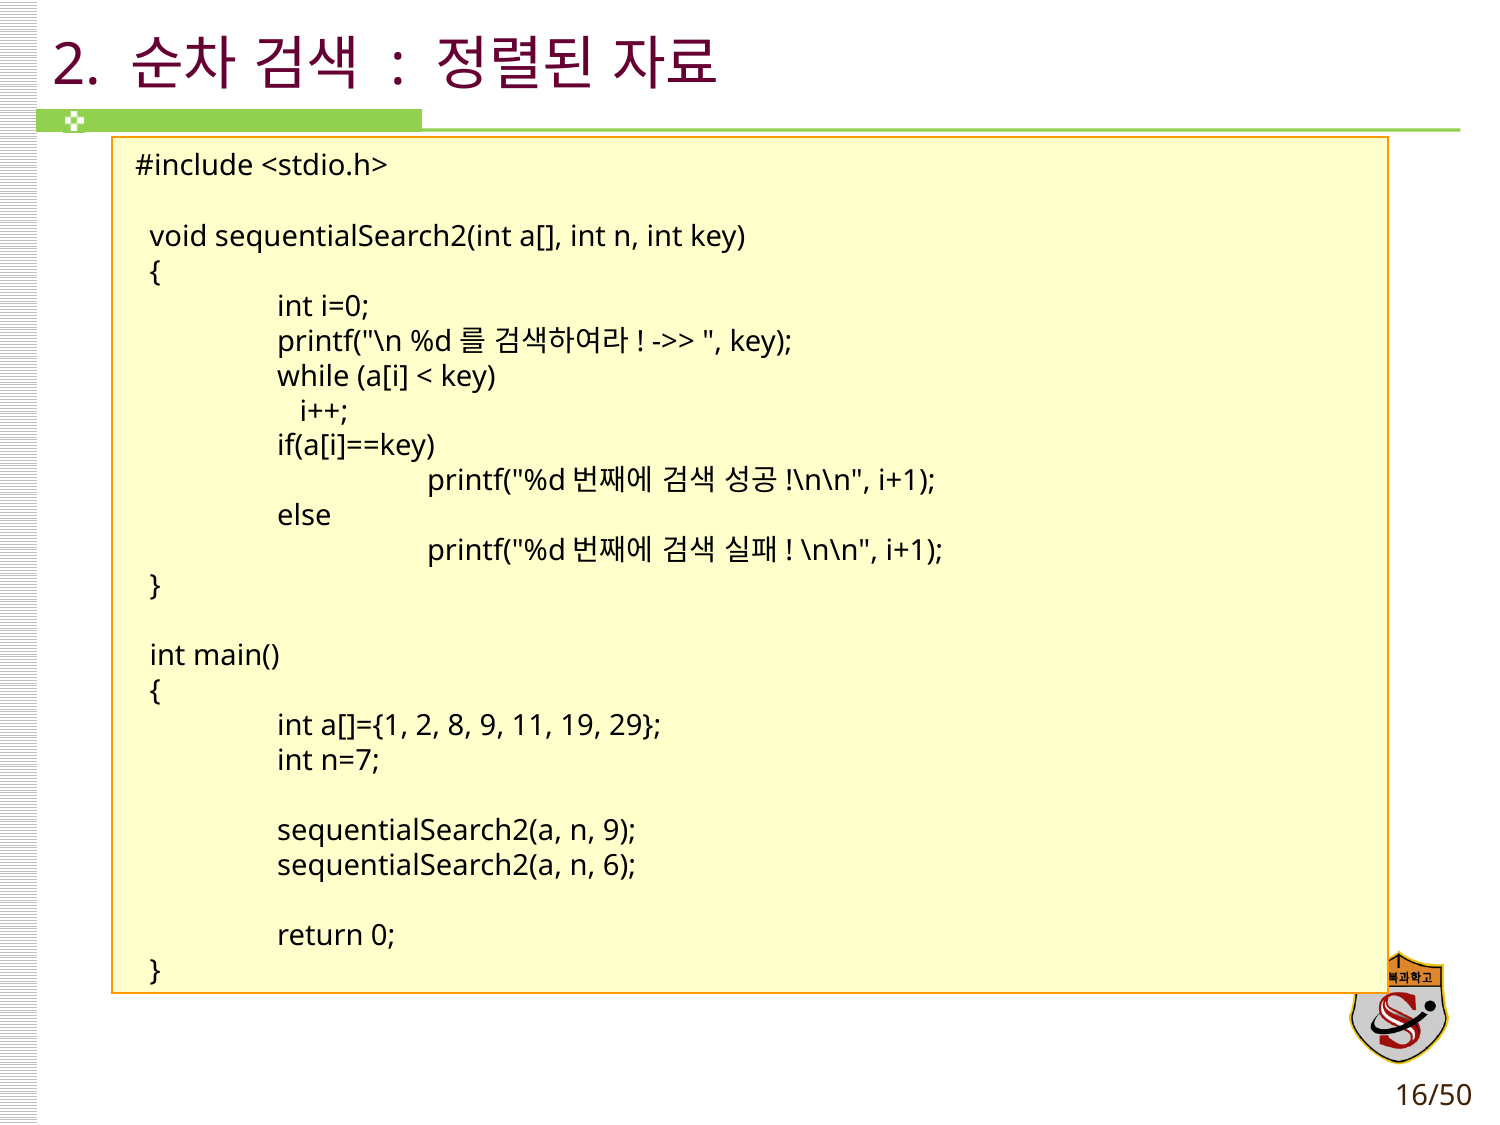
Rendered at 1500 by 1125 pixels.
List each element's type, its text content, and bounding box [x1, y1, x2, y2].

picture [65, 111, 84, 131]
text_box #include <stdio.h> void sequentialSearch2(int a[], int n, int key) { int i=0; printf("\n %d를 검색하여라! ->> ", key); while (a[i] < key) i++; if(a[i]==key) printf("%d번째에 검색 성공!\n\n", i+1); else printf("%d번째에 검색 실패! \n\n", i+1); } int main() { int a[]={1, 2, 8, 9, 11, 19, 29}; int n=7; sequentialSearch2(a, n, 9); sequentialSearch2(a, n, 6); return 0; } [112, 137, 1388, 994]
picture [1338, 940, 1459, 1073]
title 2. 순차 검색 : 정렬된 자료 [37, 13, 1278, 109]
